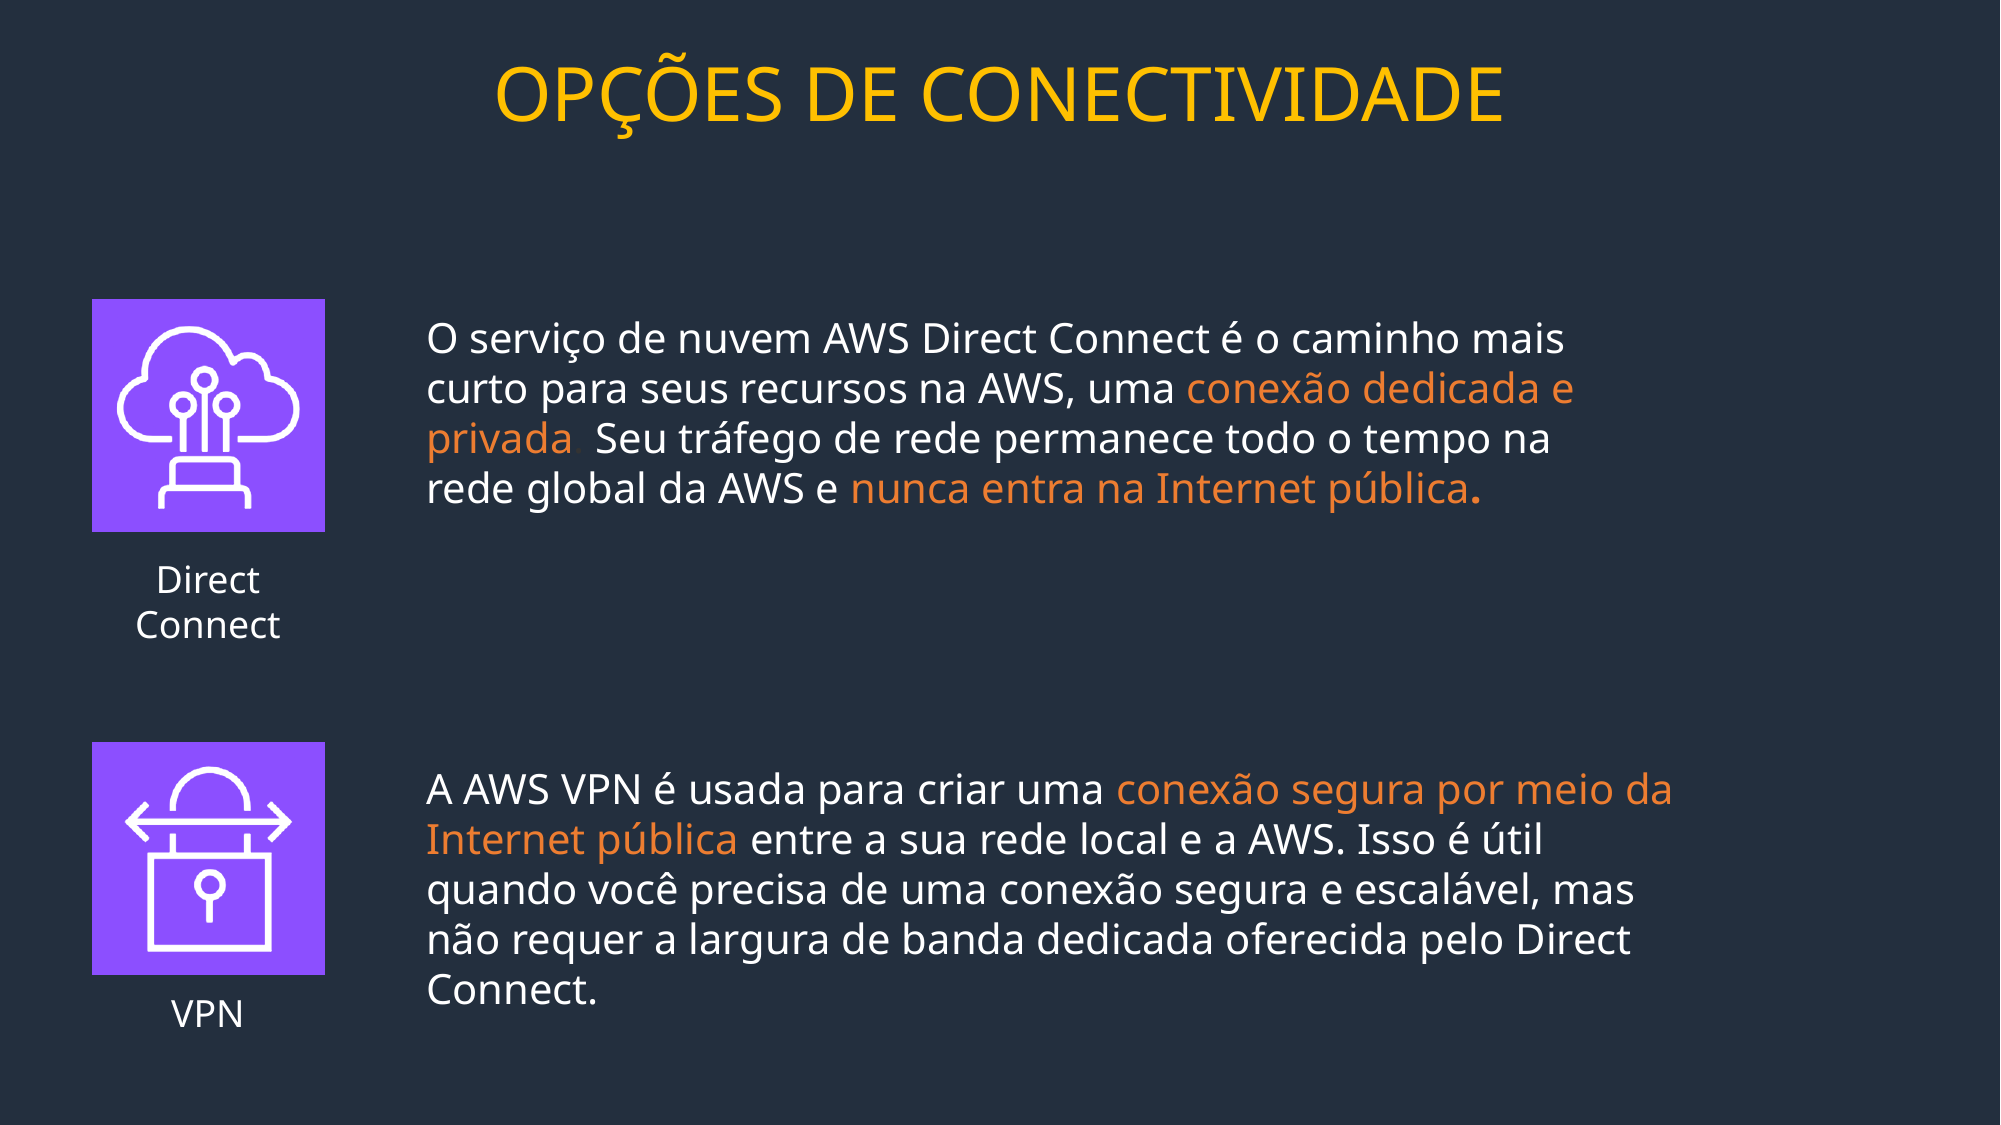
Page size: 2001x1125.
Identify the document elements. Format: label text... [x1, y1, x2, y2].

text_box OPÇÕES DE CONECTIVIDADE [137, 36, 1863, 145]
text_box A AWS VPN é usada para criar uma conexão segura por meio da Internet pública entre a sua rede local e a AWS. Isso é útil quando você precisa de uma conexão segura e escalável, mas não requer a largura de banda dedicada oferecida pelo Direct Connect. [411, 755, 1719, 1021]
text_box Direct Connect [113, 563, 303, 654]
text_box VPN [113, 1006, 303, 1043]
text_box O serviço de nuvem AWS Direct Connect é o caminho mais curto para seus recursos na AWS, uma conexão dedicada e privada. Seu tráfego de rede permanece todo o tempo na rede global da AWS e nunca entra na Internet pública. [411, 304, 1664, 520]
picture [60, 267, 356, 563]
picture [60, 710, 356, 1006]
